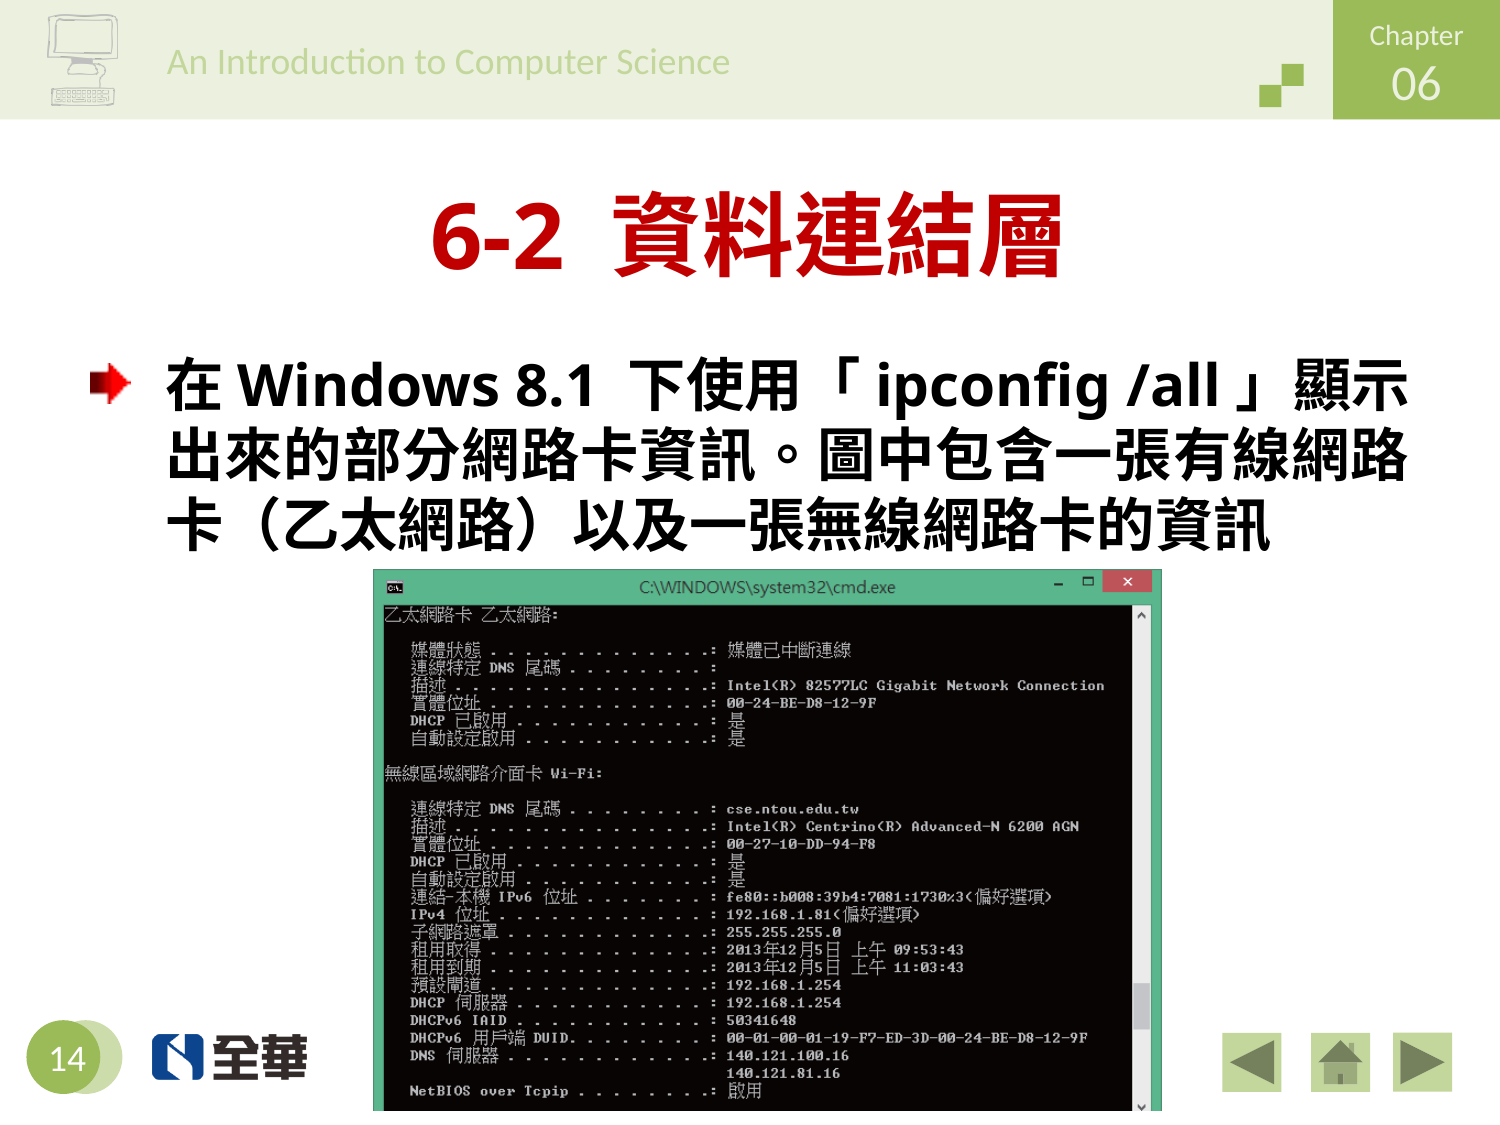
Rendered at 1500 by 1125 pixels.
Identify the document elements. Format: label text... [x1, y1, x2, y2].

picture [152, 1034, 307, 1080]
picture [373, 569, 1162, 1111]
picture [47, 14, 118, 106]
title 6-2 資料連結層 [75, 138, 1425, 327]
picture [90, 363, 131, 404]
list 在Windows 8.1 下使用「ipconfig /all」顯示出來的部分網路卡資訊。圖中包含一張有線網路卡（乙太網路）以及一張無線網路卡的資訊 [75, 341, 1425, 983]
